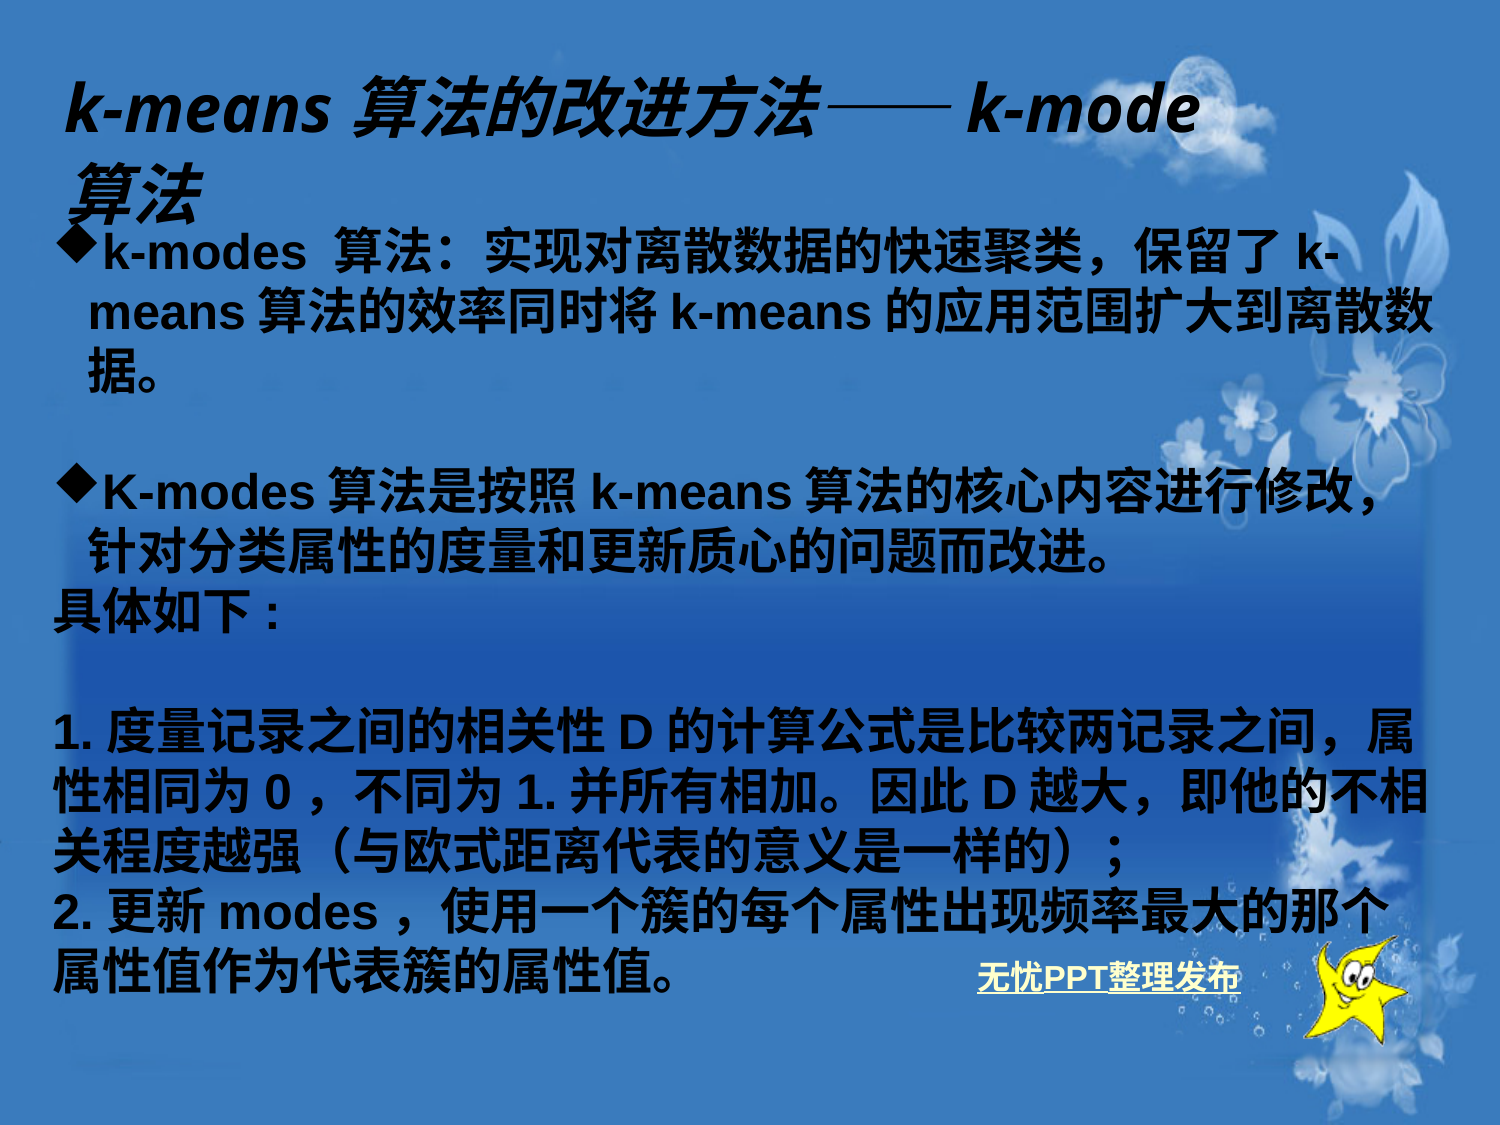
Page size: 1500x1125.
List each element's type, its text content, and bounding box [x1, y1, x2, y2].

text_box k-modes 算法：实现对离散数据的快速聚类，保留了k-means算法的效率同时将k-means的应用范围扩大到离散数据。 K-modes算法是按照k-means算法的核心内容进行修改，针对分类属性的度量和更新质心的问题而改进。 具体如下: 1.度量记录之间的相关性D的计算公式是比较两记录之间，属性相同为0，不同为1.并所有相加。因此D越大，即他的不相关程度越强（与欧式距离代表的意义是一样的）； 2.更新modes，使用一个簇的每个属性出现频率最大的那个属性值作为代表簇的属性值。 [37, 212, 1450, 1008]
picture [0, 0, 1500, 1125]
text_box k-means算法的改进方法——k-mode 算法 [49, 49, 1313, 241]
